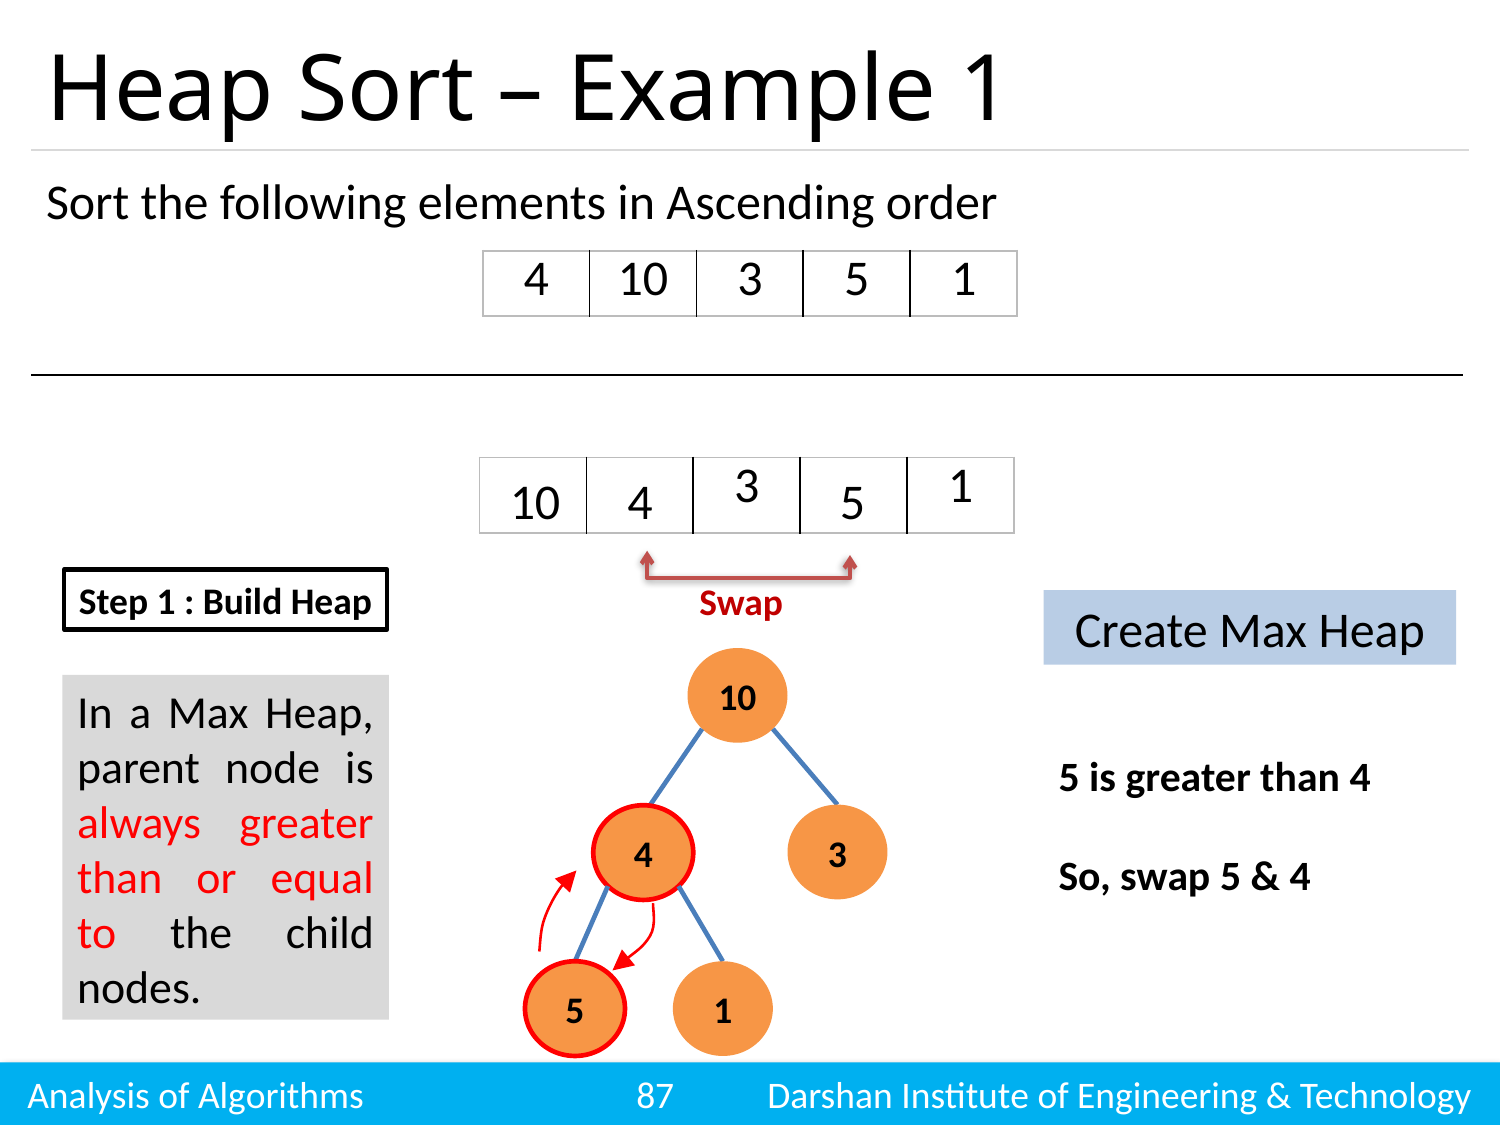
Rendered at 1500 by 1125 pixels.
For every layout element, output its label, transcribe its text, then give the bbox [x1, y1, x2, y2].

text_box 4 [591, 803, 696, 903]
table_header 1 [911, 252, 1016, 315]
text_box [612, 903, 654, 971]
text_box So, swap 5 & 4 [1043, 841, 1457, 907]
text_box 5 [522, 959, 628, 1059]
text_box 5 is greater than 4 [1043, 742, 1457, 808]
text_box [539, 870, 577, 952]
table_header 3 [694, 458, 799, 532]
table_header [801, 458, 906, 532]
text_box In a Max Heap, parent node is always greater than or equal to the child nodes. [62, 674, 389, 1020]
text_box [639, 550, 858, 580]
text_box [574, 885, 609, 962]
text_box 5 [824, 461, 892, 537]
text_box Create Max Heap [1043, 590, 1457, 665]
table_header [480, 458, 586, 532]
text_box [678, 885, 724, 962]
table_header 5 [804, 252, 909, 315]
text_box Swap [678, 570, 804, 631]
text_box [649, 728, 703, 806]
table_header 10 [590, 252, 696, 315]
table_header 1 [908, 458, 1013, 532]
text_box 1 [670, 959, 775, 1059]
table_header 3 [697, 252, 802, 315]
text_box 10 [495, 461, 588, 537]
title Heap Sort – Example 1 [31, 17, 1469, 150]
text_box 3 [785, 802, 890, 902]
text_box 4 [612, 461, 679, 537]
table_header [587, 458, 692, 532]
text_box 10 [685, 645, 790, 745]
table_header 4 [484, 252, 589, 315]
text_box Sort the following elements in Ascending order [31, 162, 1044, 238]
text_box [772, 728, 838, 805]
text_box Step 1 : Build Heap [64, 569, 388, 630]
